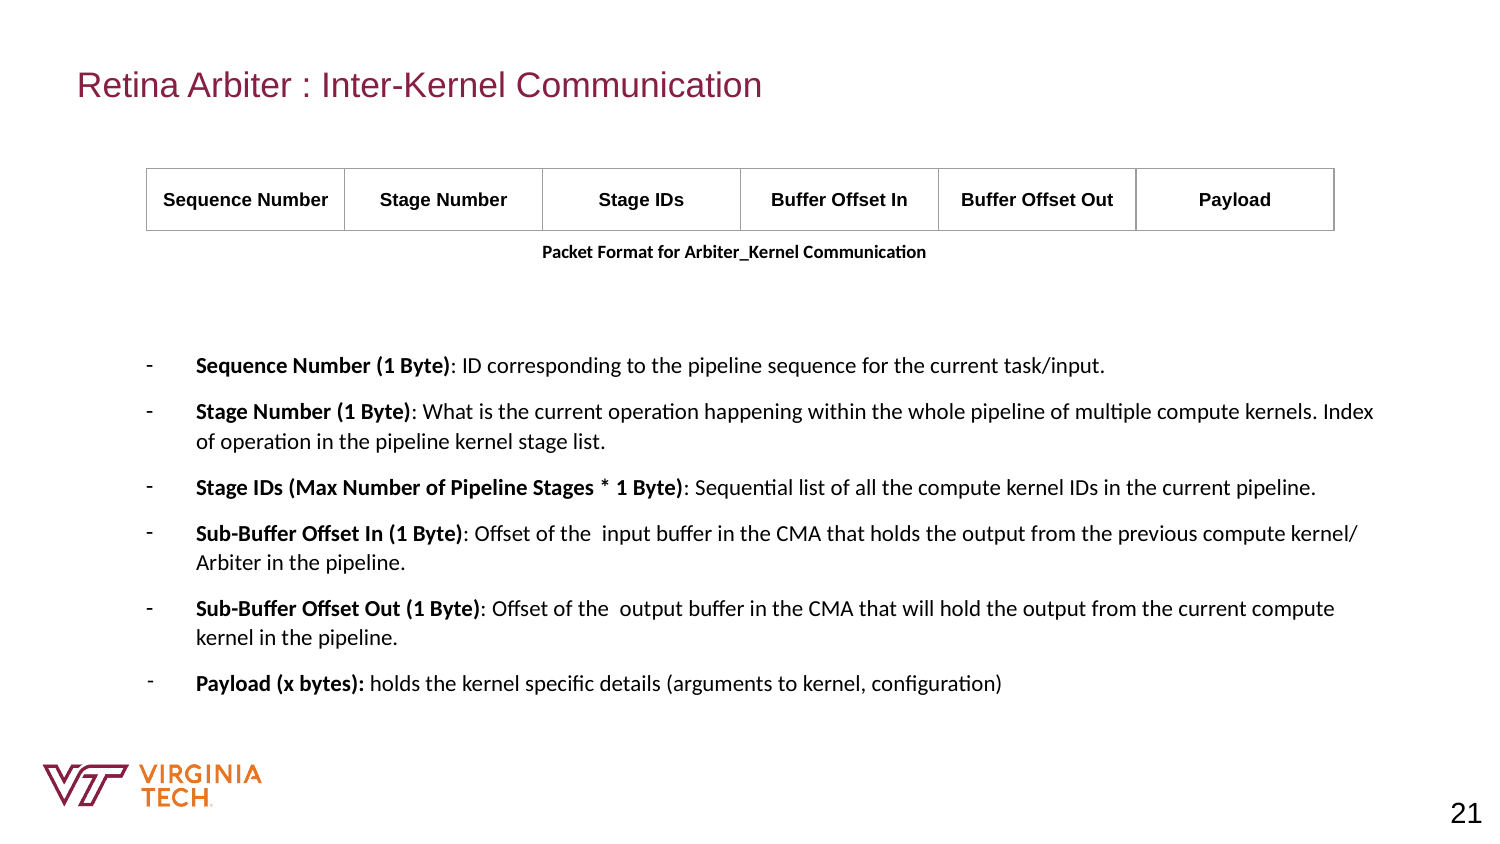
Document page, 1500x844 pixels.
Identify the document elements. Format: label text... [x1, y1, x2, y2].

text_box Packet Format for Arbiter_Kernel Communication [527, 231, 954, 274]
text_box [108, 120, 1397, 177]
table_header Buffer Offset Out [939, 169, 1135, 230]
text_box Retina Arbiter : Inter-Kernel Communication [61, 51, 799, 120]
table_header Buffer Offset In [741, 169, 938, 230]
picture [42, 764, 262, 807]
text_box Sequence Number (1 Byte): ID corresponding to the pipeline sequence for the current task/input. Stage Number (1 Byte): What is the current operation happening within the whole pipeline of multiple compute kernels. Index of operation in the pipeline kernel stage list. Stage IDs (Max Number of Pipeline Stages * 1 Byte): Sequential list of all the compute kernel IDs in the current pipeline. Sub-Buffer Offset In (1 Byte): Offset of the input buffer in the CMA that holds the output from the previous compute kernel/ Arbiter in the pipeline. Sub-Buffer Offset Out (1 Byte): Offset of the output buffer in the CMA that will hold the output from the current compute kernel in the pipeline. Payload (x bytes): holds the kernel specific details (arguments to kernel, configuration) [105, 333, 1394, 712]
table_header Sequence Number [147, 169, 344, 230]
table_header Stage Number [345, 169, 542, 230]
table_header Payload [1137, 169, 1333, 230]
text_box 21 [1435, 787, 1500, 838]
table_header Stage IDs [543, 169, 740, 230]
